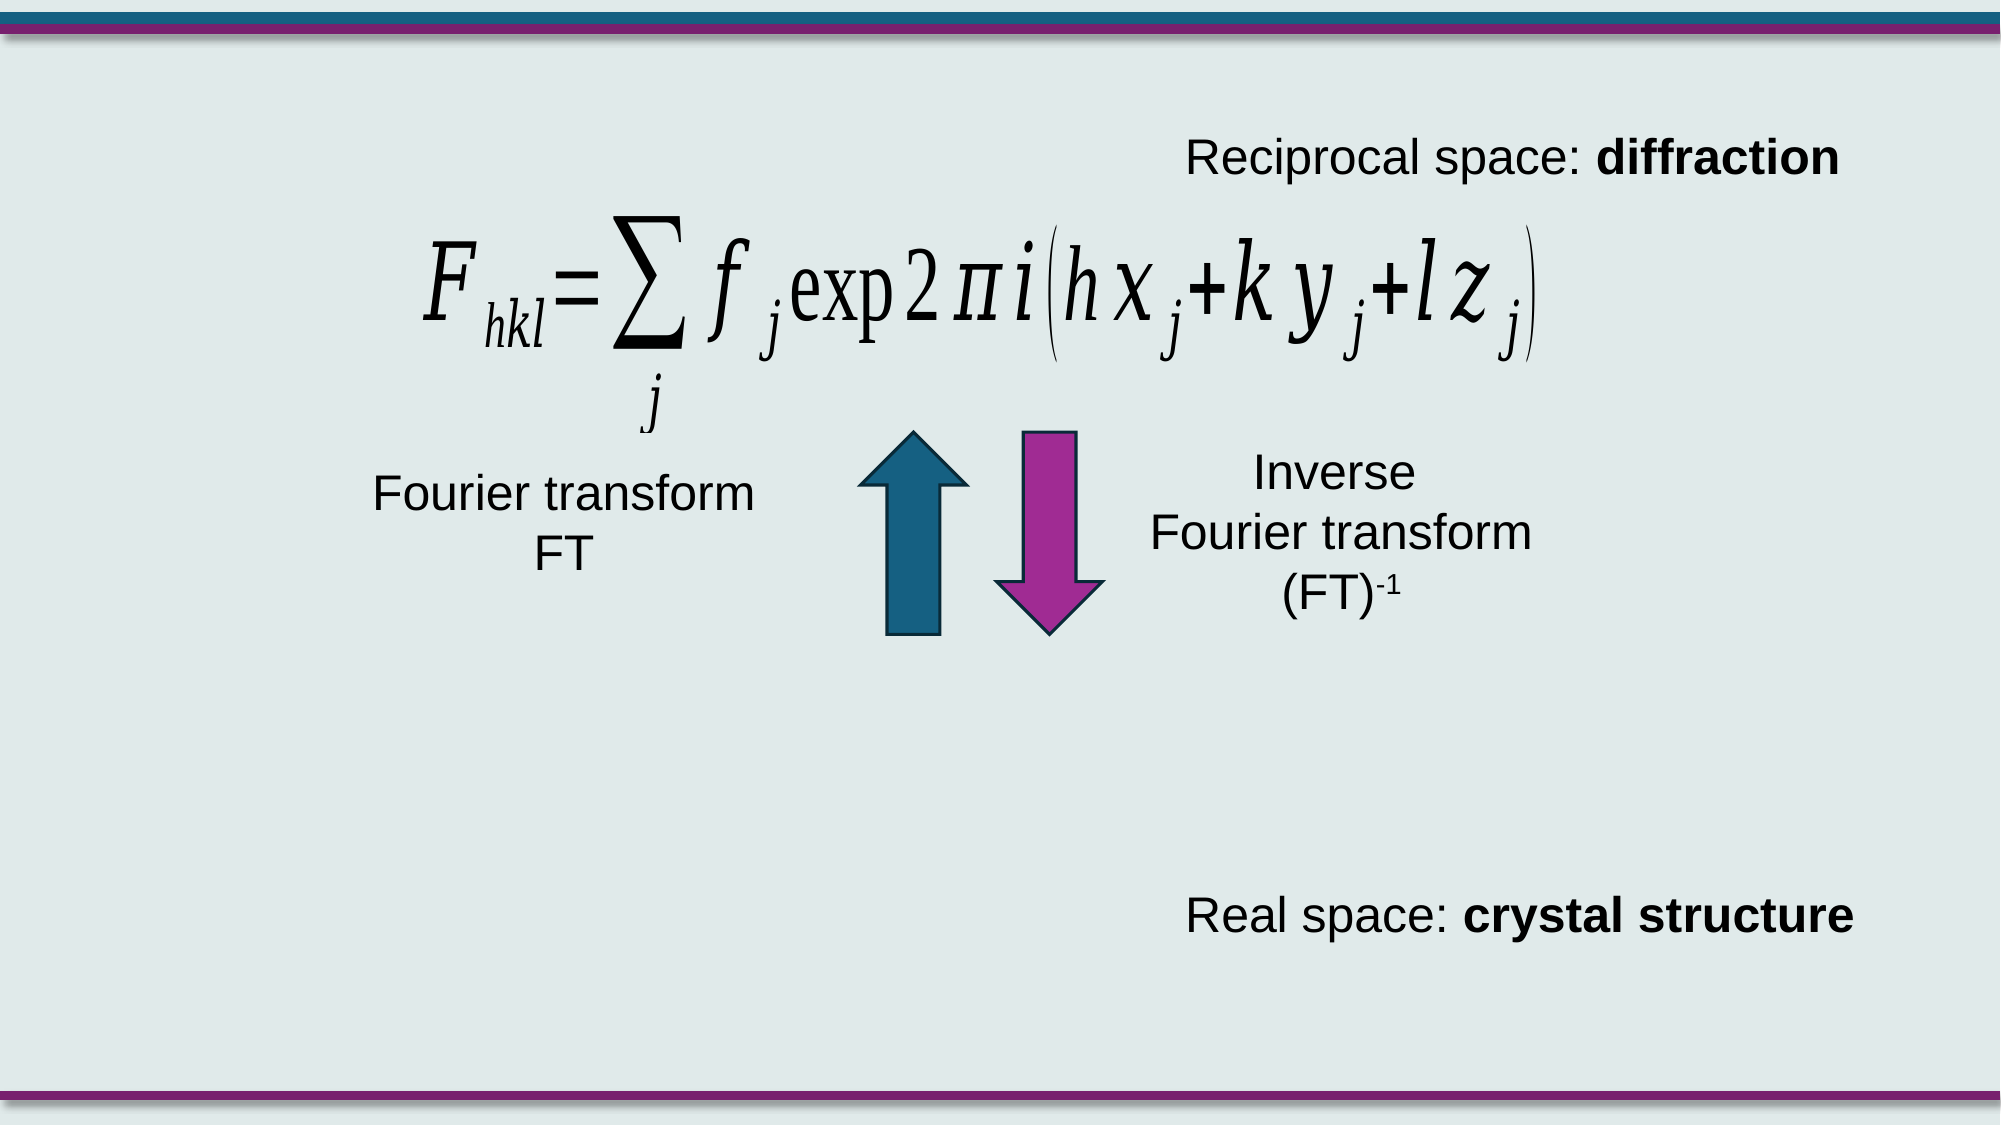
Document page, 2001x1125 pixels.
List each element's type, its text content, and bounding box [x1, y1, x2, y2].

text_box [992, 430, 1107, 637]
text_box Real space: crystal structure [1170, 875, 1870, 950]
text_box [856, 429, 971, 636]
text_box Reciprocal space: diffraction [1170, 117, 1856, 193]
text_box Fourier transform FT [357, 453, 771, 589]
text_box Inverse Fourier transform (FT)-1 [1134, 432, 1549, 627]
